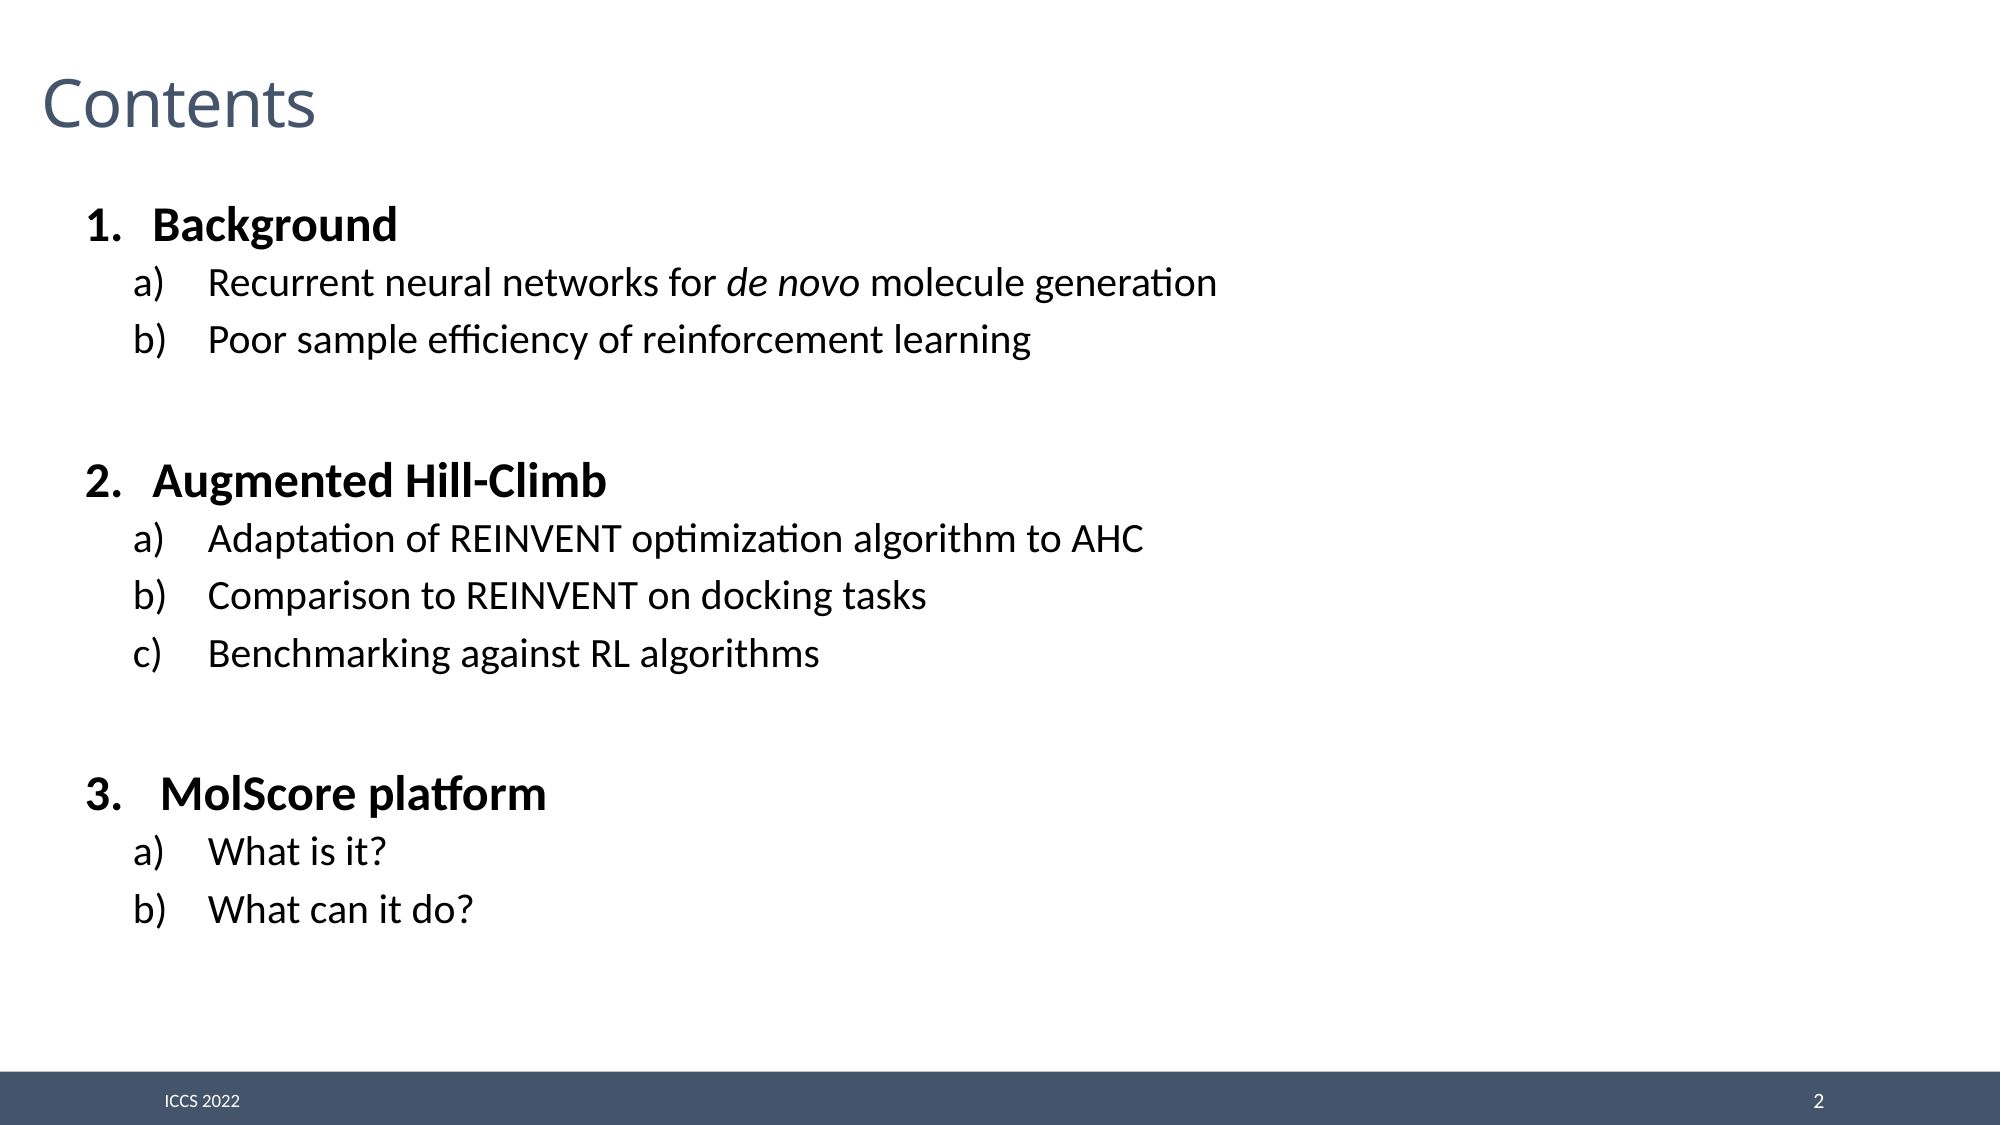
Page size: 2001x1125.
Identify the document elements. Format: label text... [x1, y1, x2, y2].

footer ICCS 2022 [54, 1080, 351, 1120]
slide_number 2 [1624, 1080, 1840, 1120]
list Background Recurrent neural networks for de novo molecule generation Poor sample efficiency of reinforcement learning Augmented Hill-Climb Adaptation of REINVENT optimization algorithm to AHC Comparison to REINVENT on docking tasks Benchmarking against RL algorithms MolScore platform What is it? What can it do? [84, 190, 1918, 1061]
title Contents [26, 34, 1976, 181]
